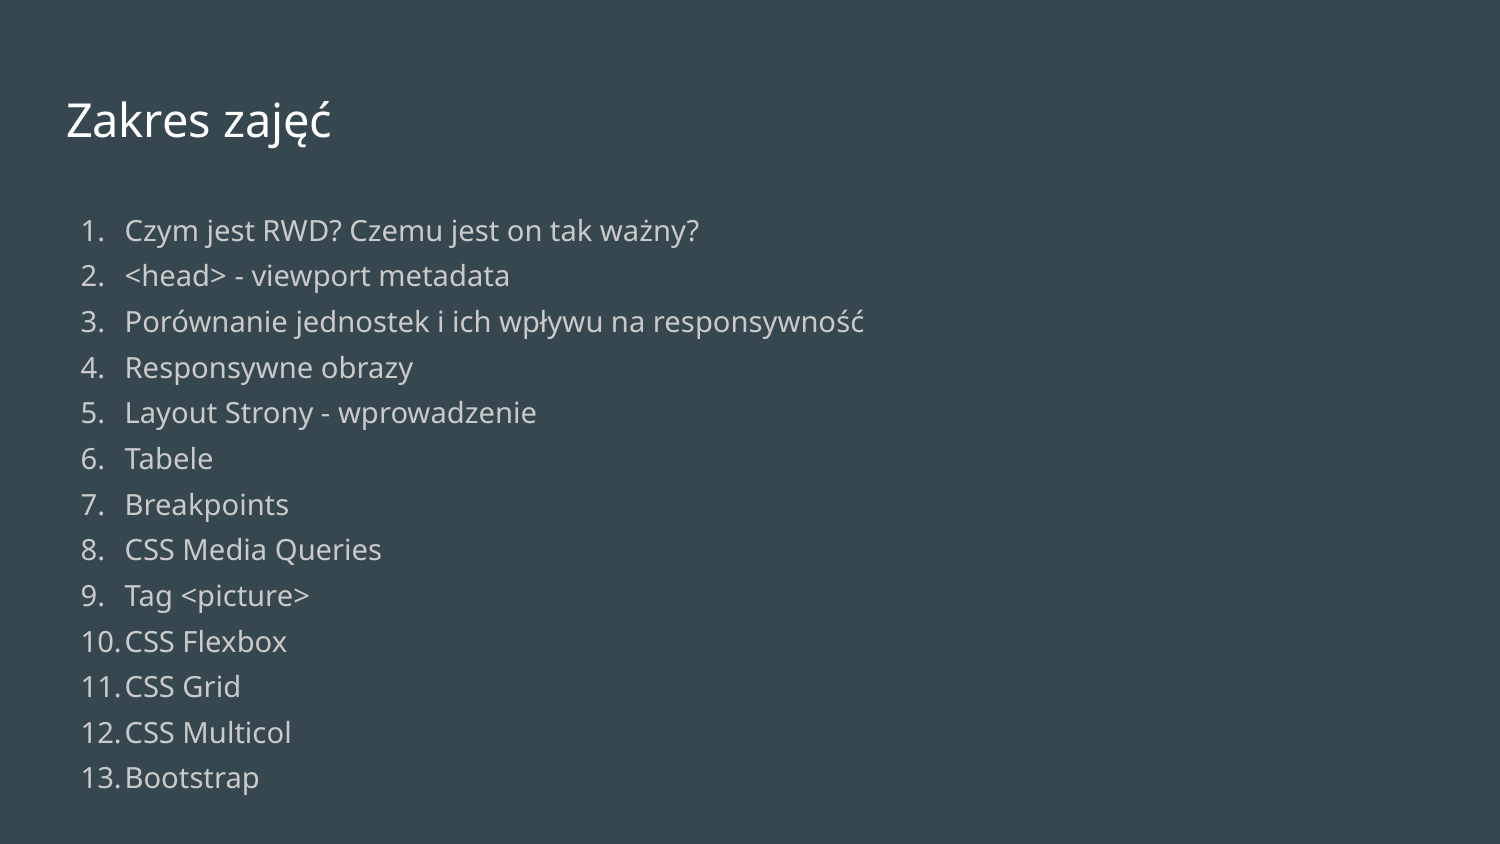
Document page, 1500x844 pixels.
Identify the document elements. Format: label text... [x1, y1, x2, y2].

title Zakres zajęć [51, 72, 1449, 167]
list Czym jest RWD? Czemu jest on tak ważny? <head> - viewport metadata Porównanie jednostek i ich wpływu na responsywność Responsywne obrazy Layout Strony - wprowadzenie Tabele Breakpoints CSS Media Queries Tag <picture> CSS Flexbox CSS Grid CSS Multicol Bootstrap [51, 189, 1449, 820]
